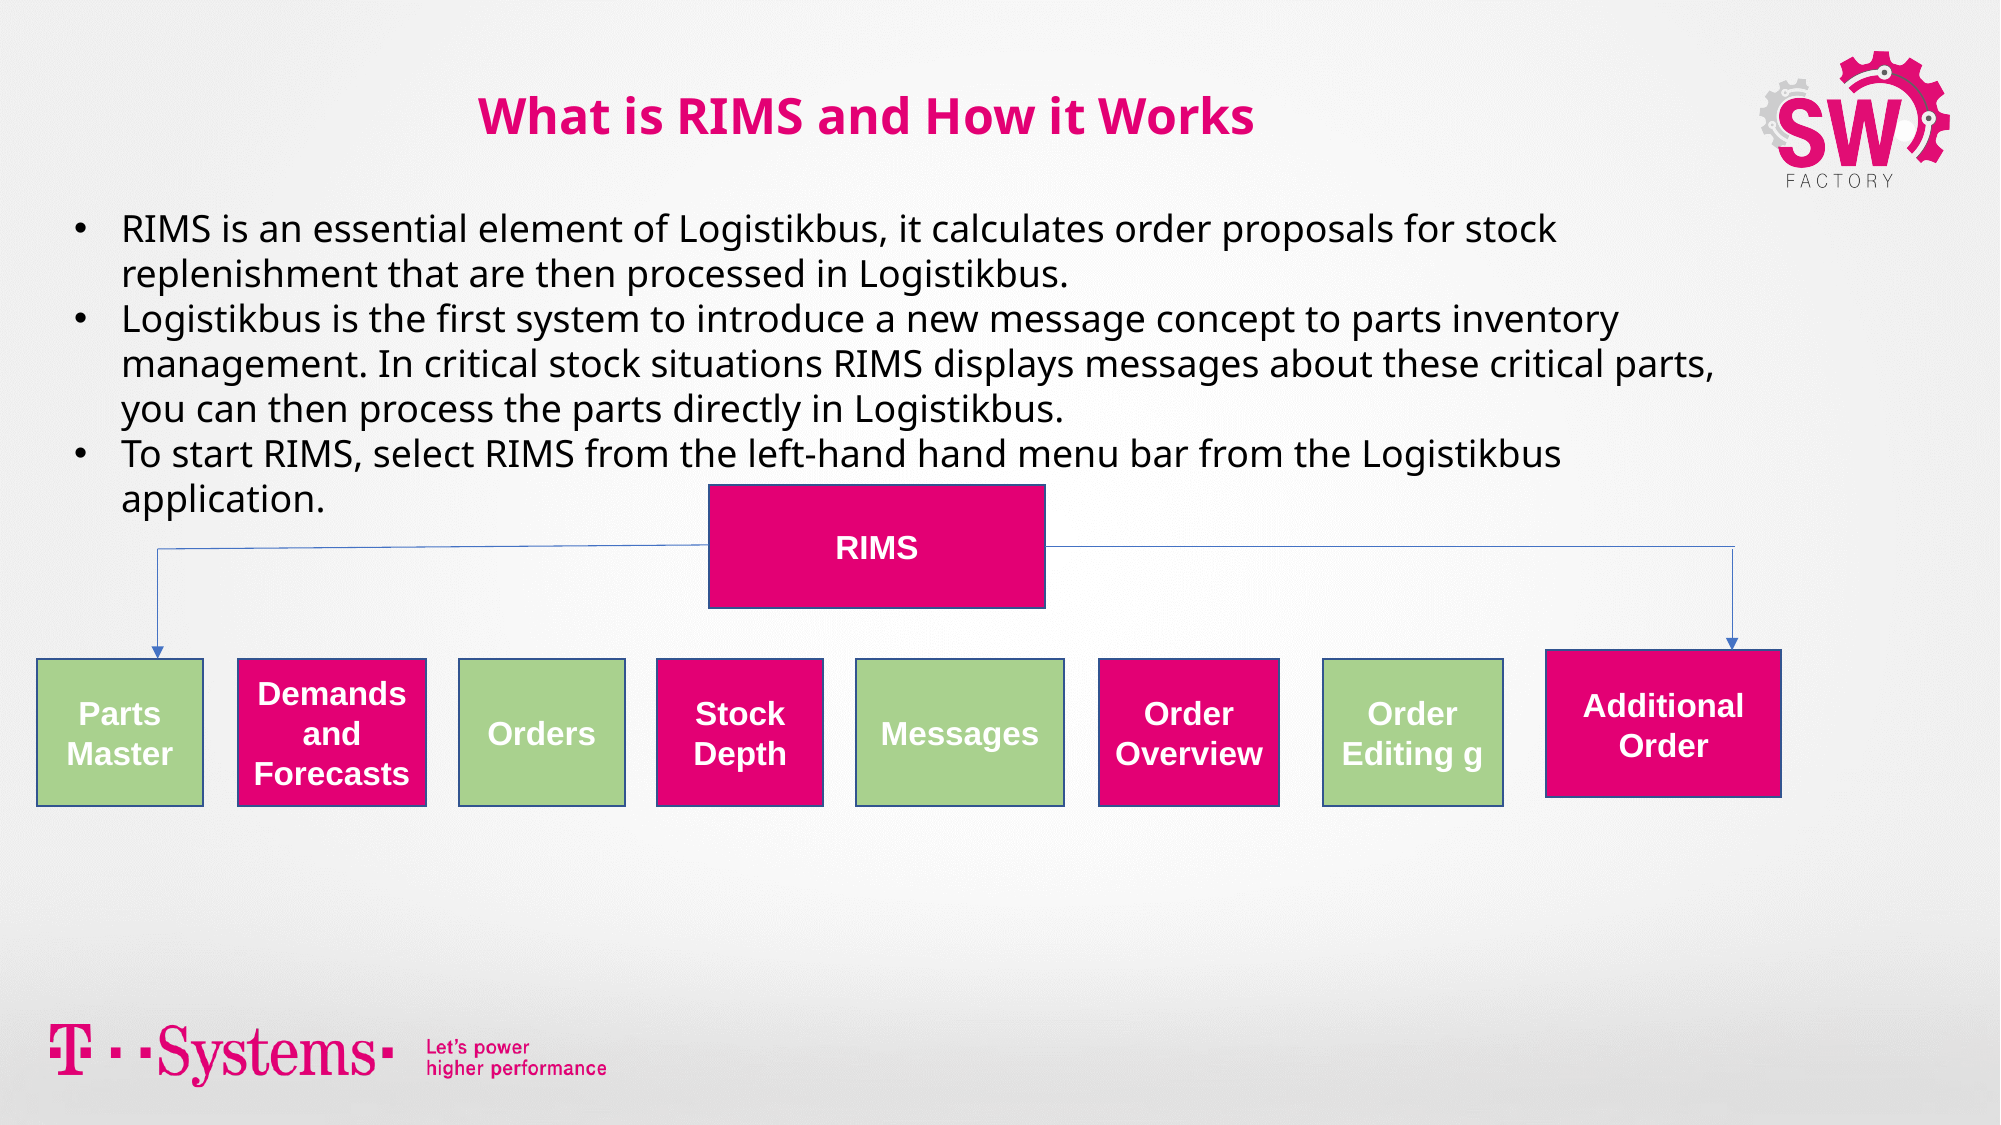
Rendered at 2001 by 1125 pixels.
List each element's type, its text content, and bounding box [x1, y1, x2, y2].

text_box [1013, 260, 1907, 370]
text_box Stock Depth [656, 658, 824, 807]
picture [1759, 51, 1950, 188]
text_box Order Overview [1098, 658, 1280, 807]
text_box Additional Order [1545, 649, 1782, 798]
text_box Order Editing g [1322, 658, 1504, 807]
text_box What is RIMS and How it Works [237, 80, 1523, 157]
text_box RIMS [708, 484, 1046, 609]
text_box RIMS is an essential element of Logistikbus, it calculates order proposals for stock replenishment that are then processed in Logistikbus. Logistikbus is the first system to introduce a new message concept to parts inventory management. In critical stock situations RIMS displays messages about these critical parts, you can then process the parts directly in Logistikbus. To start RIMS, select RIMS from the left-hand hand menu bar from the Logistikbus application. [59, 197, 1737, 613]
text_box Orders [458, 658, 626, 807]
text_box [1013, 444, 1979, 520]
text_box Parts Master [36, 658, 204, 807]
text_box Messages [855, 658, 1065, 807]
text_box Demands and Forecasts [237, 658, 427, 807]
picture [50, 1024, 606, 1088]
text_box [157, 544, 709, 549]
